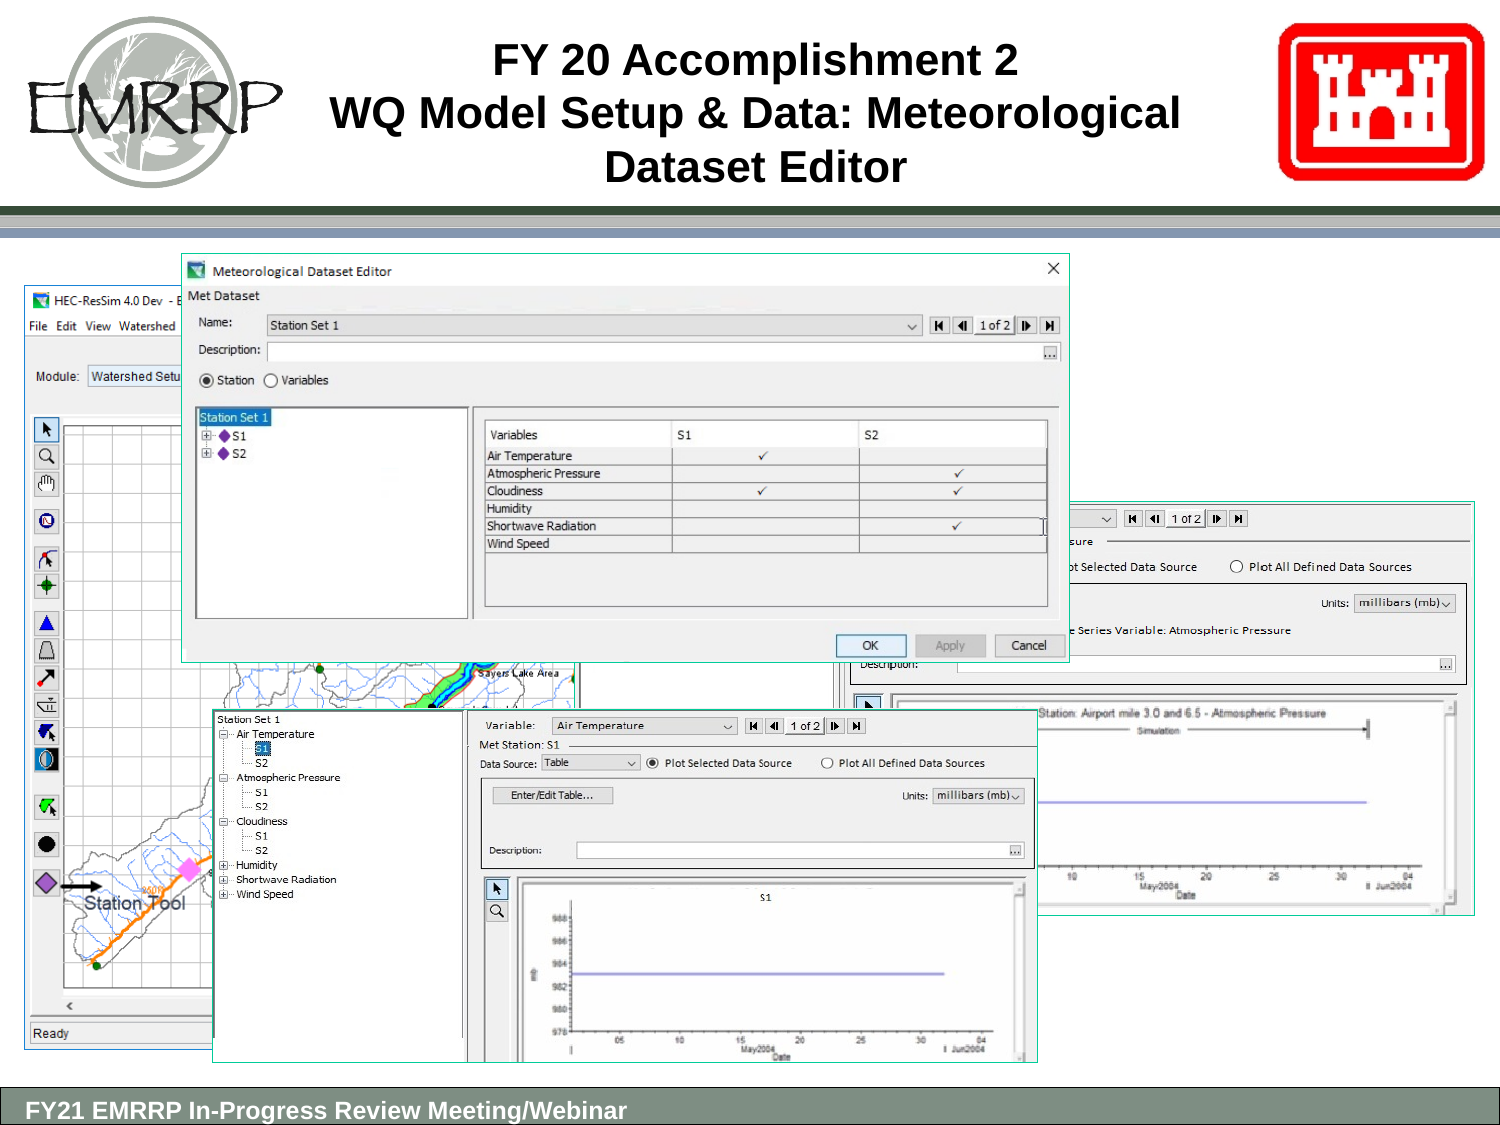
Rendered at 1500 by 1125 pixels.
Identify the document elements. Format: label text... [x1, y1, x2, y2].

title FY 20 Accomplishment 2 WQ Model Setup & Data: Meteorological Dataset Editor [274, 21, 1238, 201]
picture [24, 253, 1476, 1063]
picture [1275, 21, 1488, 183]
picture [0, 206, 1500, 238]
picture [24, 12, 285, 191]
